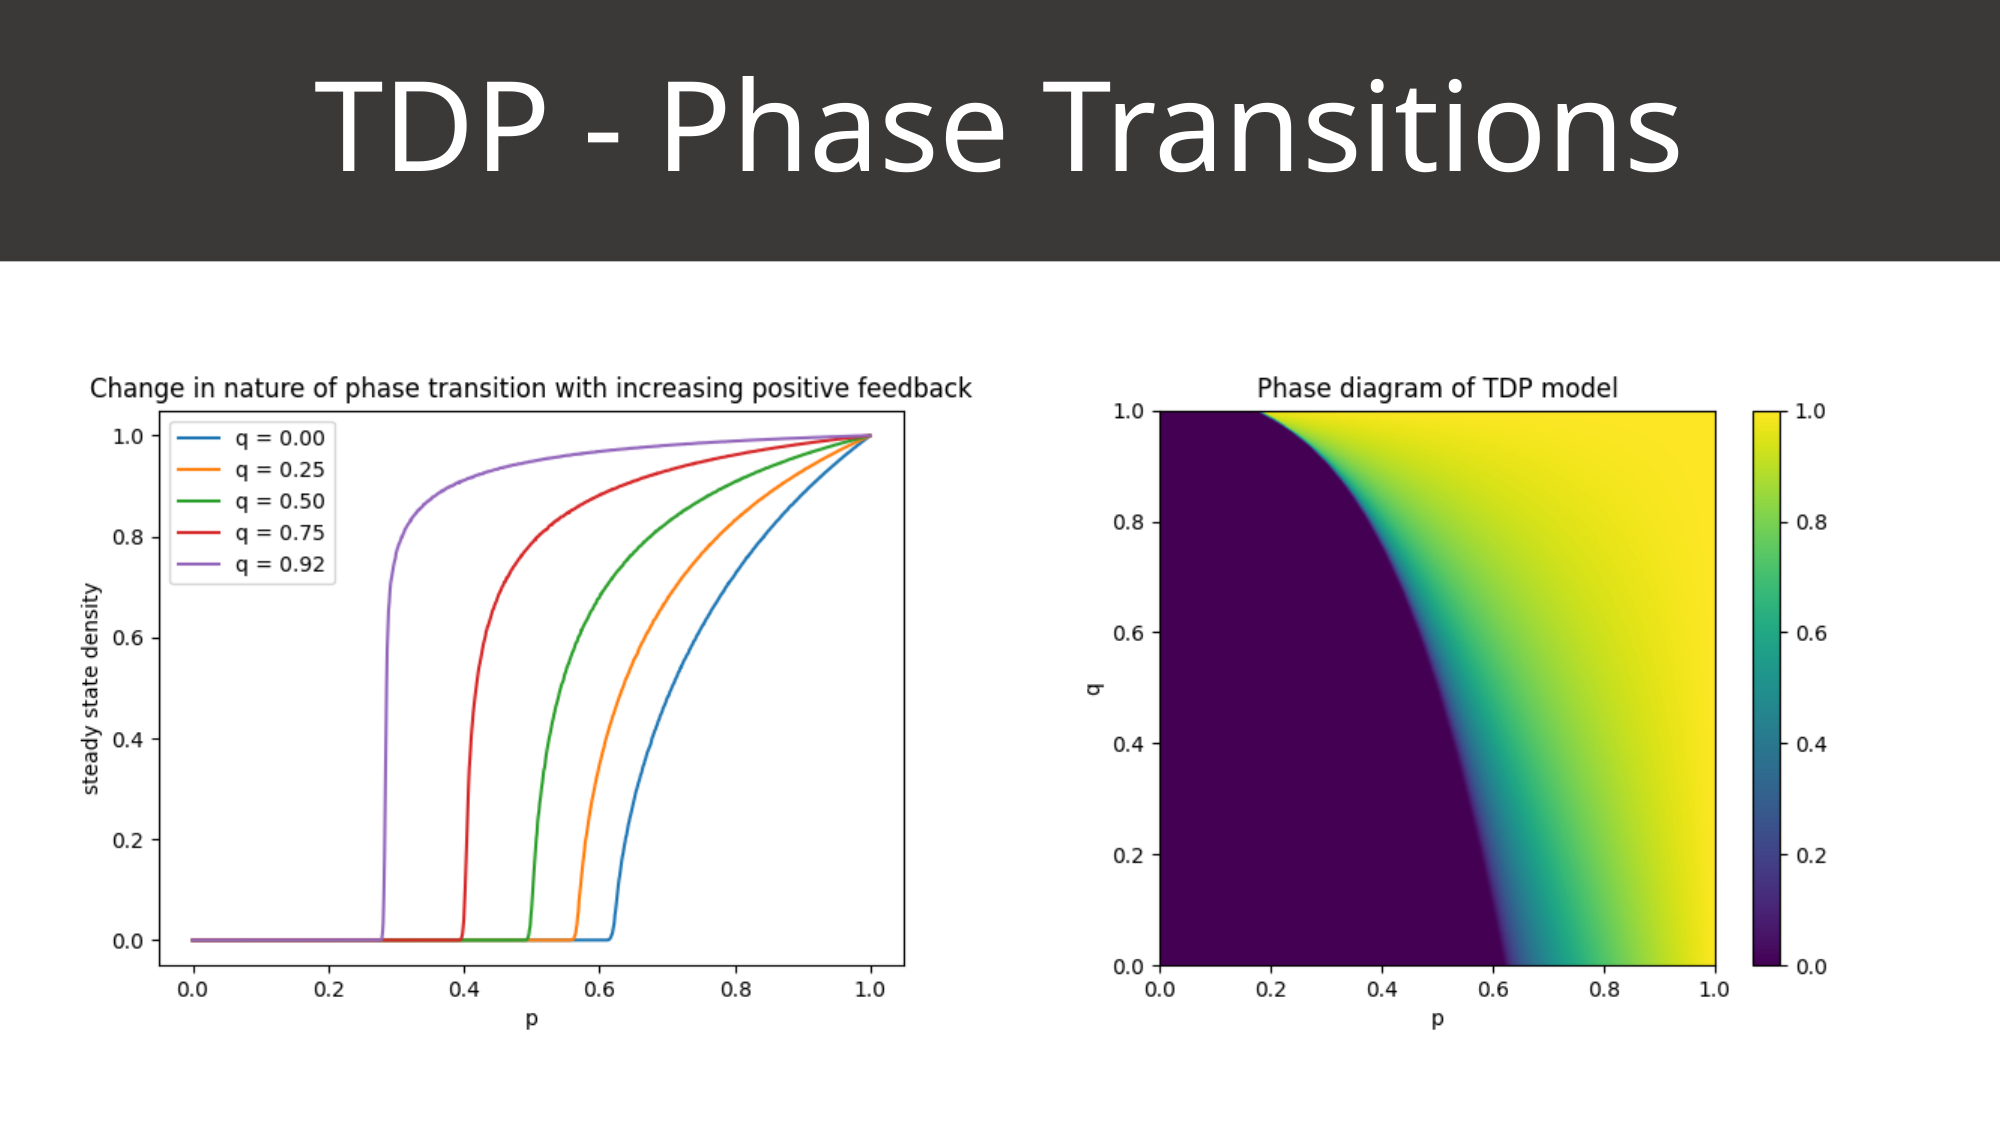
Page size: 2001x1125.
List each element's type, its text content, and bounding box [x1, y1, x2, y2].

title TDP - Phase Transitions [0, 0, 2000, 262]
picture [39, 324, 1960, 1045]
